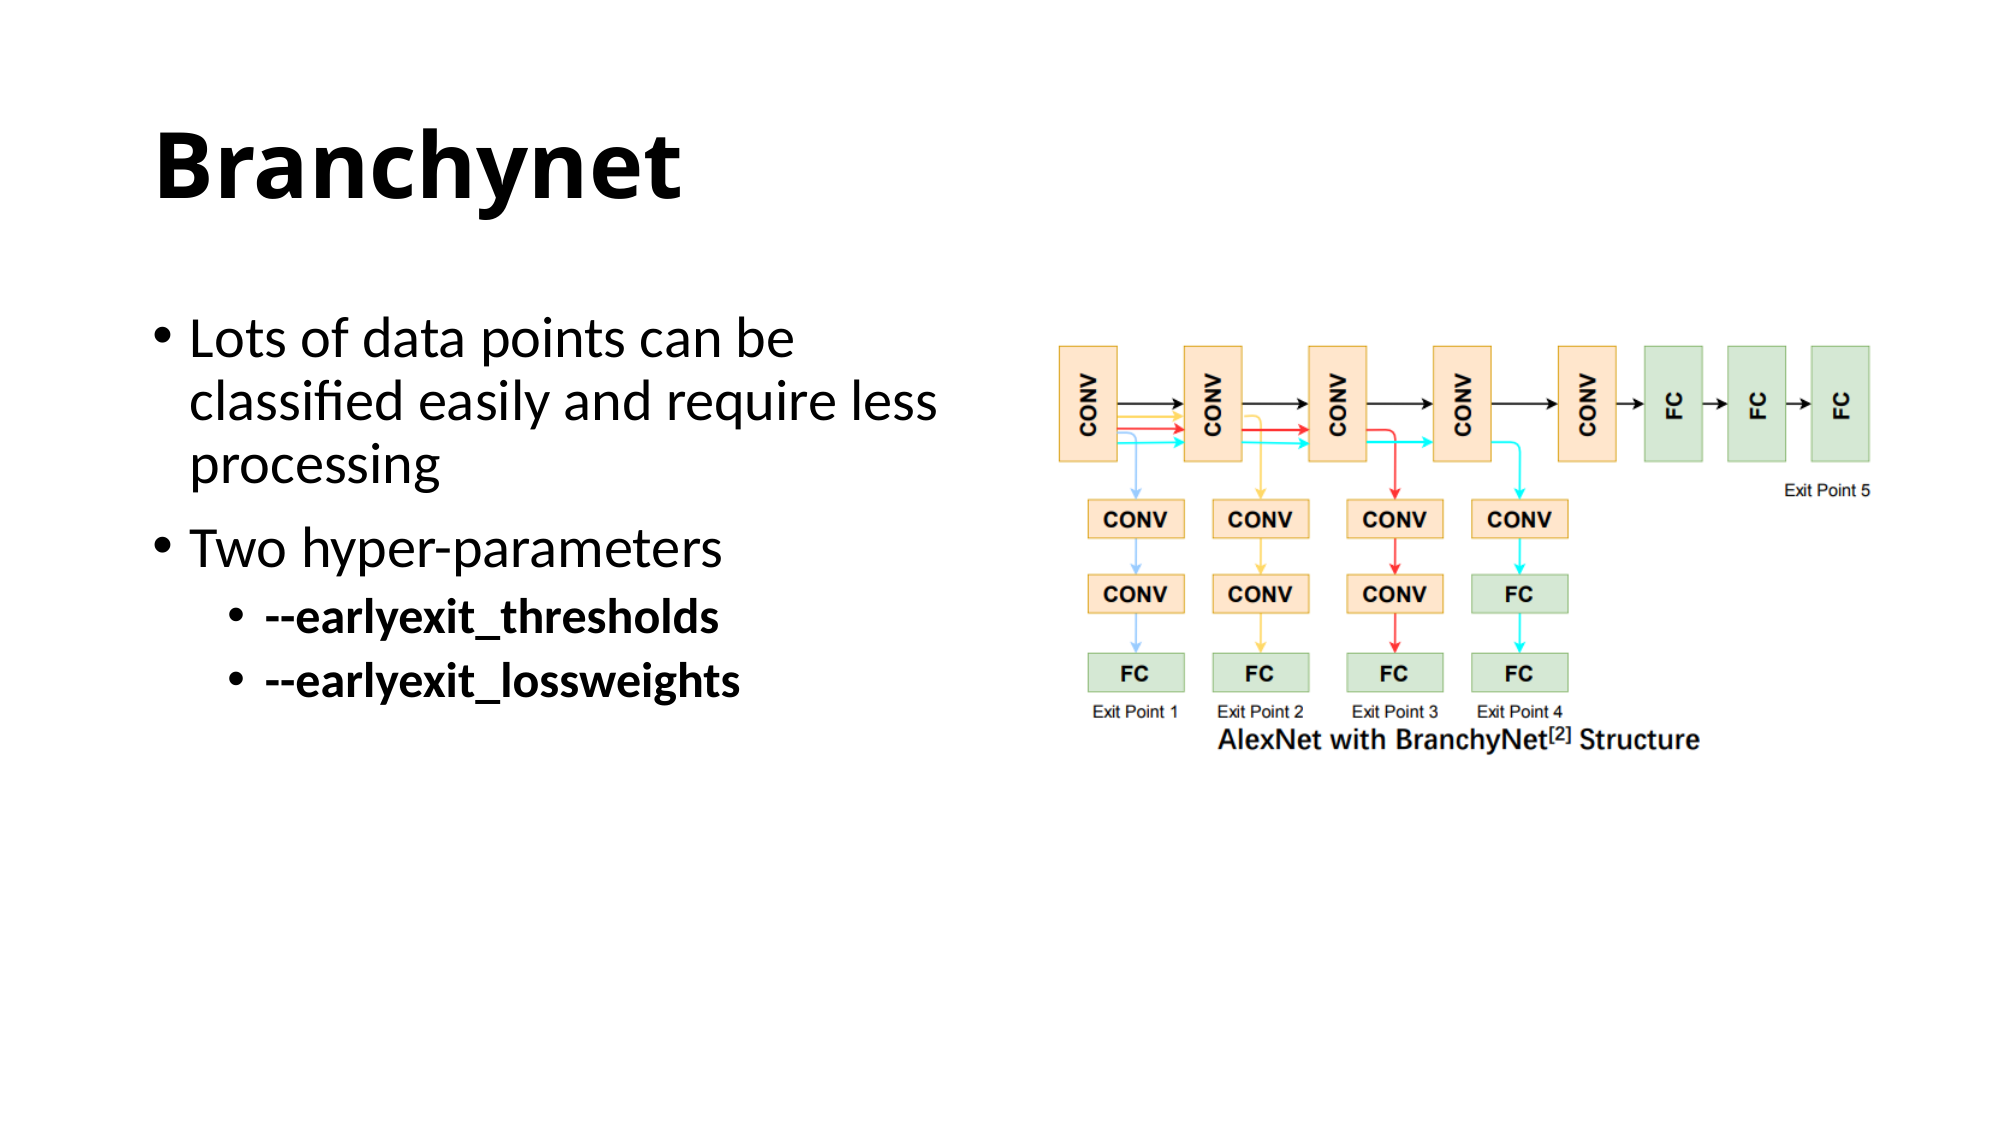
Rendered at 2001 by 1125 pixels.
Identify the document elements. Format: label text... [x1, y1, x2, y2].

list Lots of data points can be classified easily and require less processing Two hyper-parameters --earlyexit_thresholds --earlyexit_lossweights [137, 299, 988, 1014]
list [1012, 329, 1909, 796]
title Branchynet [137, 59, 1863, 278]
